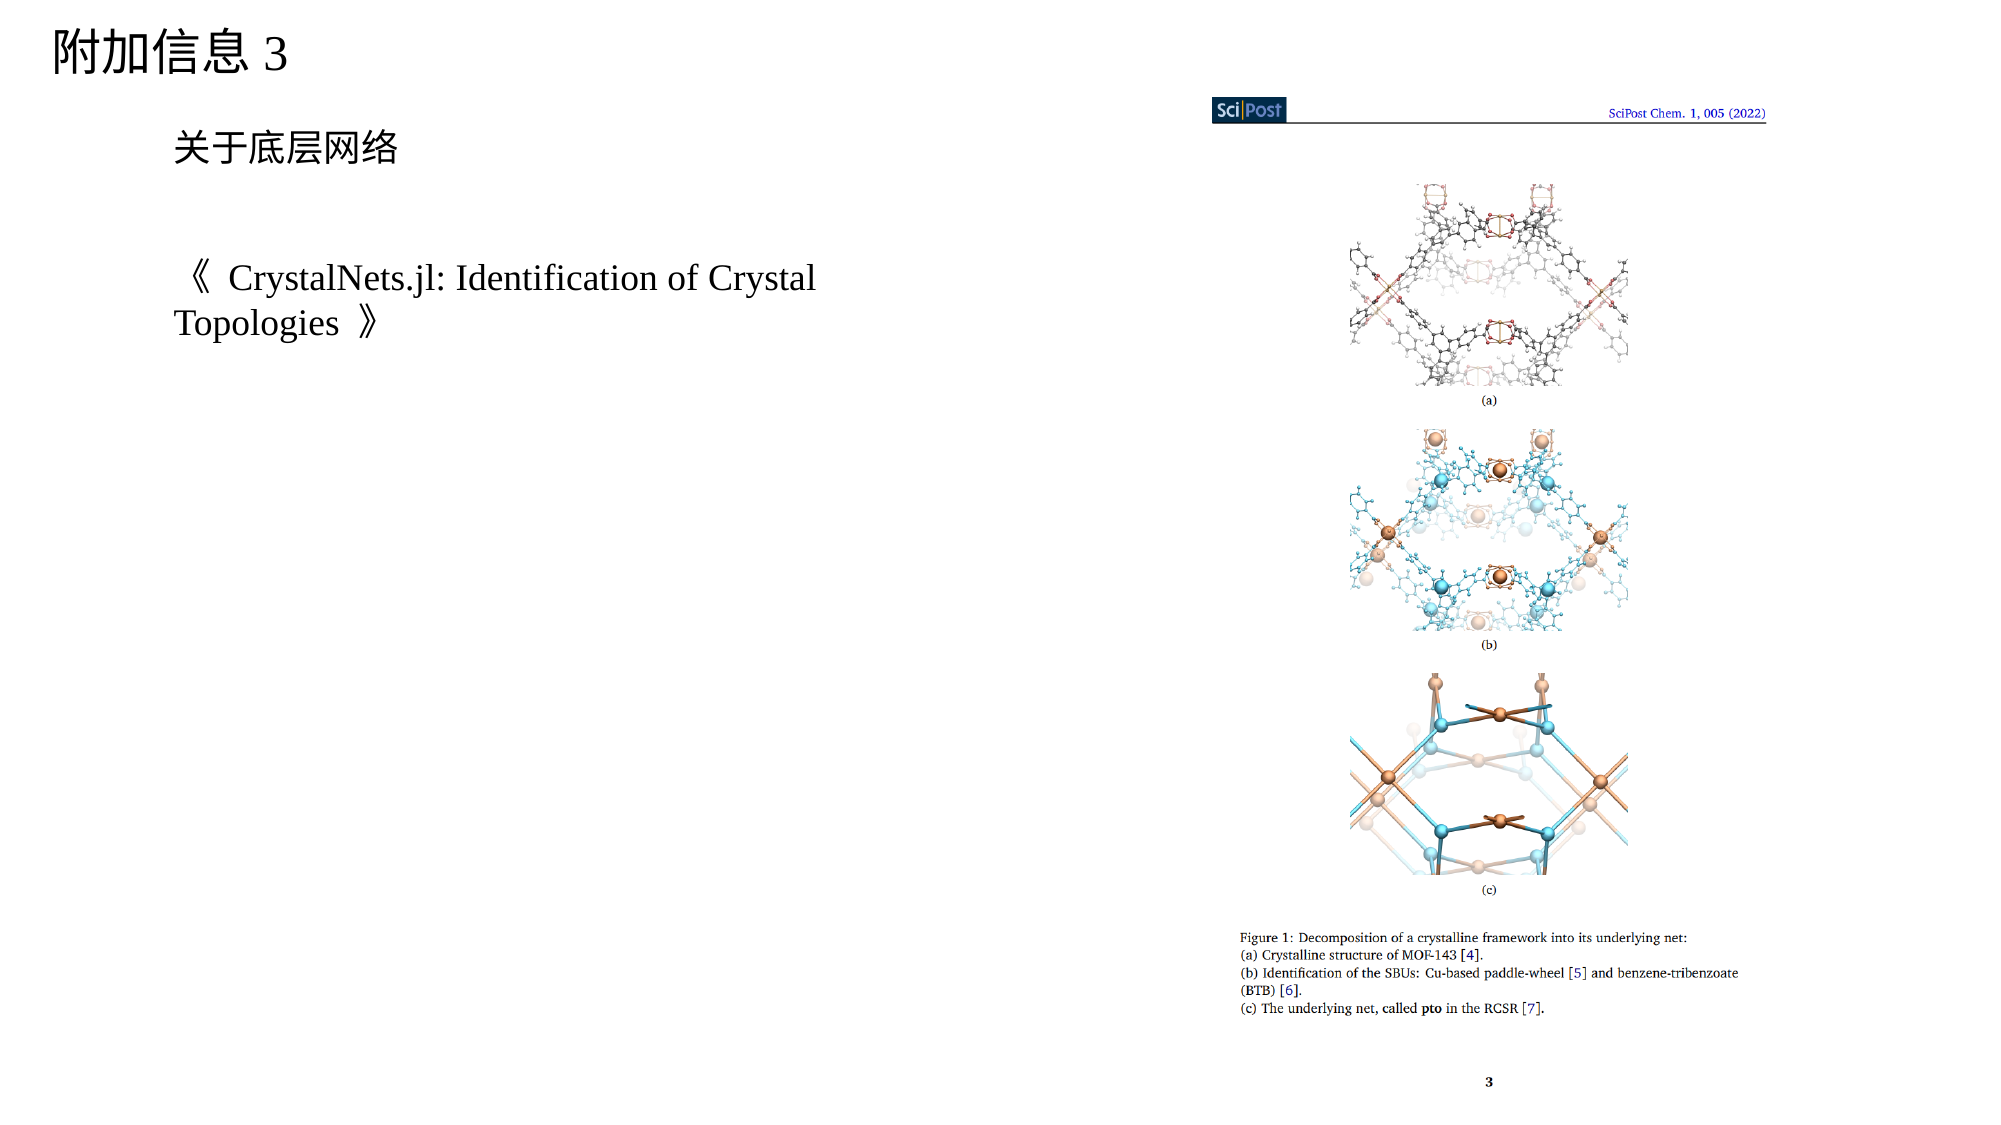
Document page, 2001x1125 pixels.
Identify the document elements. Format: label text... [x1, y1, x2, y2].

text_box 关于底层网络 [158, 116, 1142, 176]
text_box 《 CrystalNets.jl: Identification of Crystal Topologies 》 [158, 245, 1026, 351]
picture [1142, 68, 1867, 1100]
text_box 附加信息3 [36, 13, 1383, 89]
